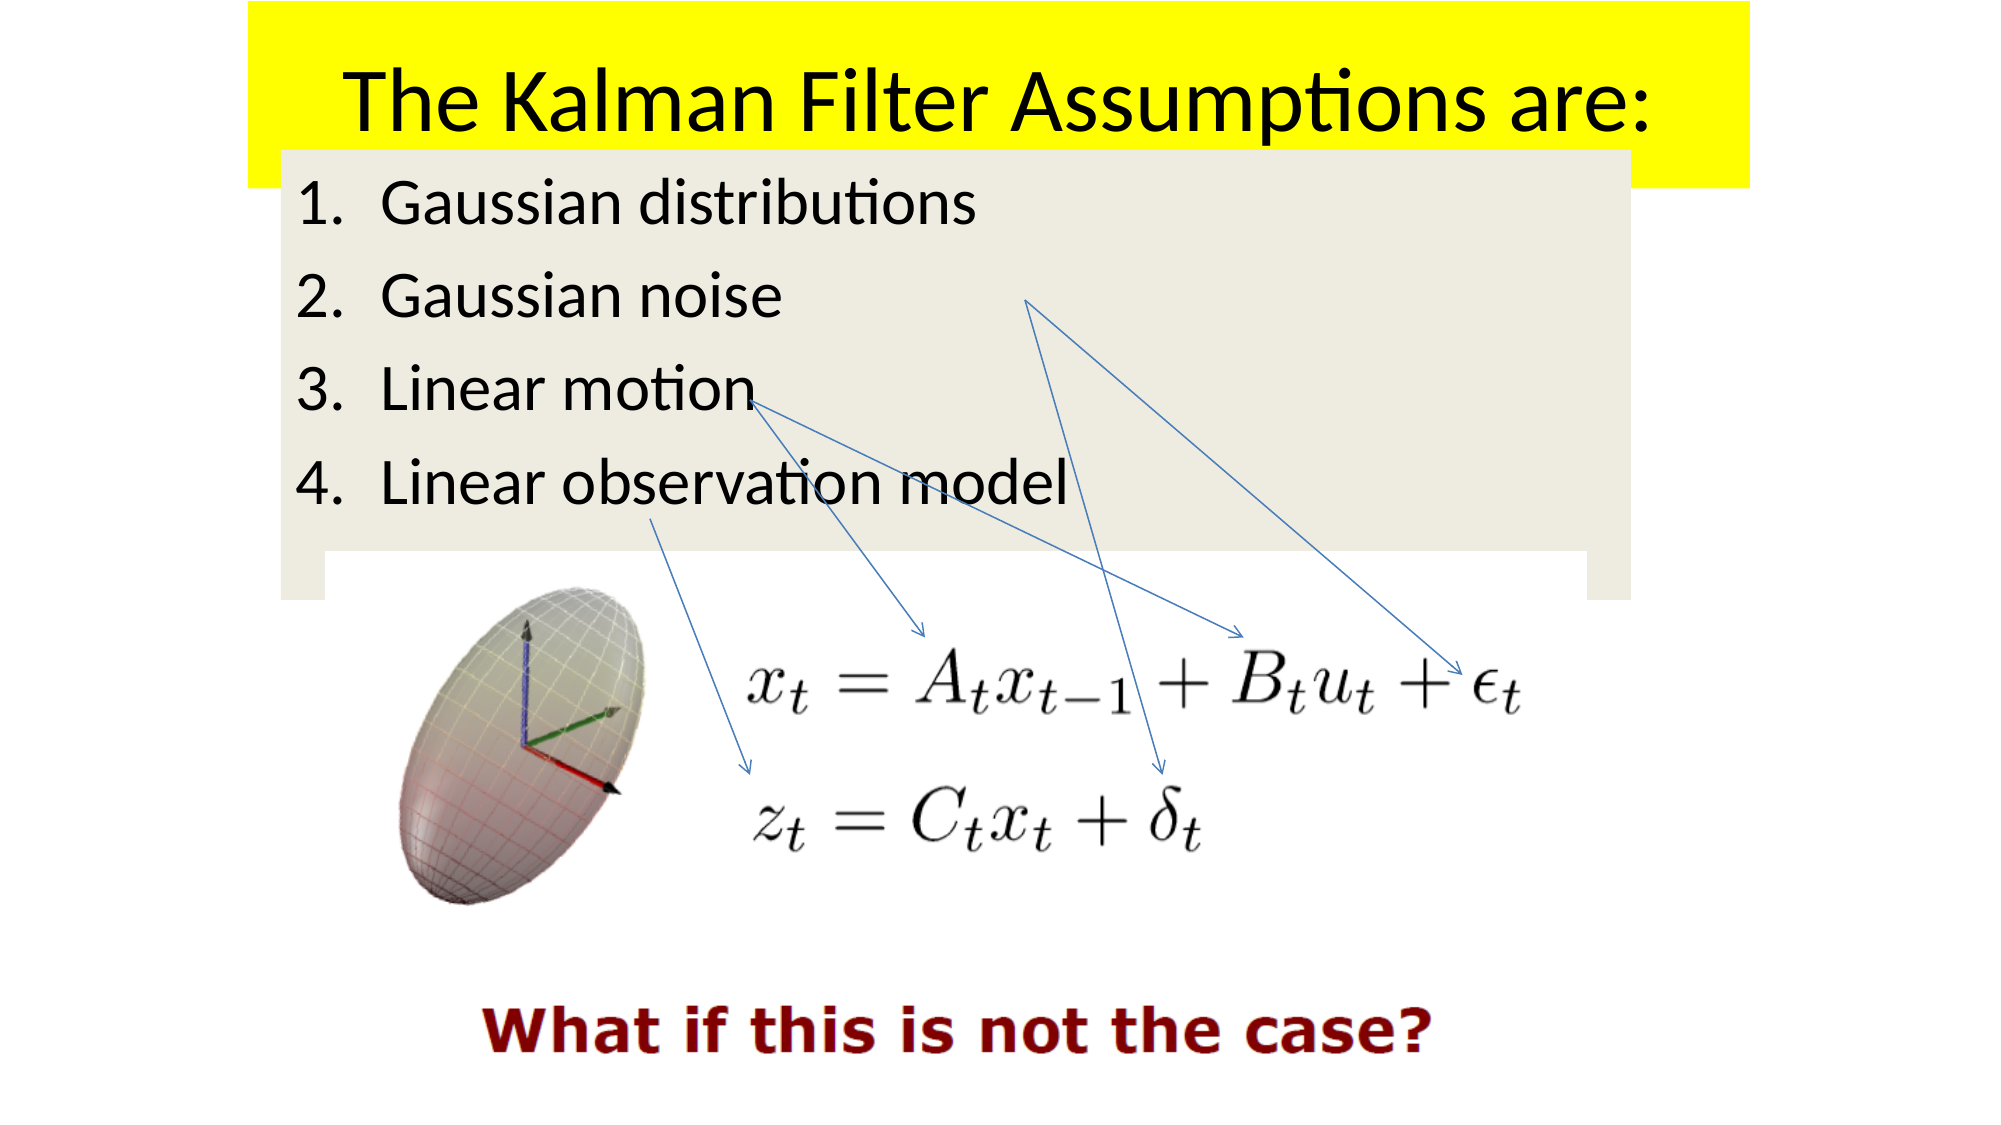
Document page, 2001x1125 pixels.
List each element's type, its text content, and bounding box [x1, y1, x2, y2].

picture [324, 551, 1588, 1125]
title The Kalman Filter Assumptions are: [247, 1, 1750, 189]
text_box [749, 399, 1244, 638]
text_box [649, 518, 751, 776]
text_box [1024, 647, 1163, 776]
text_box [1024, 299, 1163, 398]
list Gaussian distributions Gaussian noise Linear motion Linear observation model [280, 149, 1631, 600]
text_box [1163, 299, 1463, 676]
